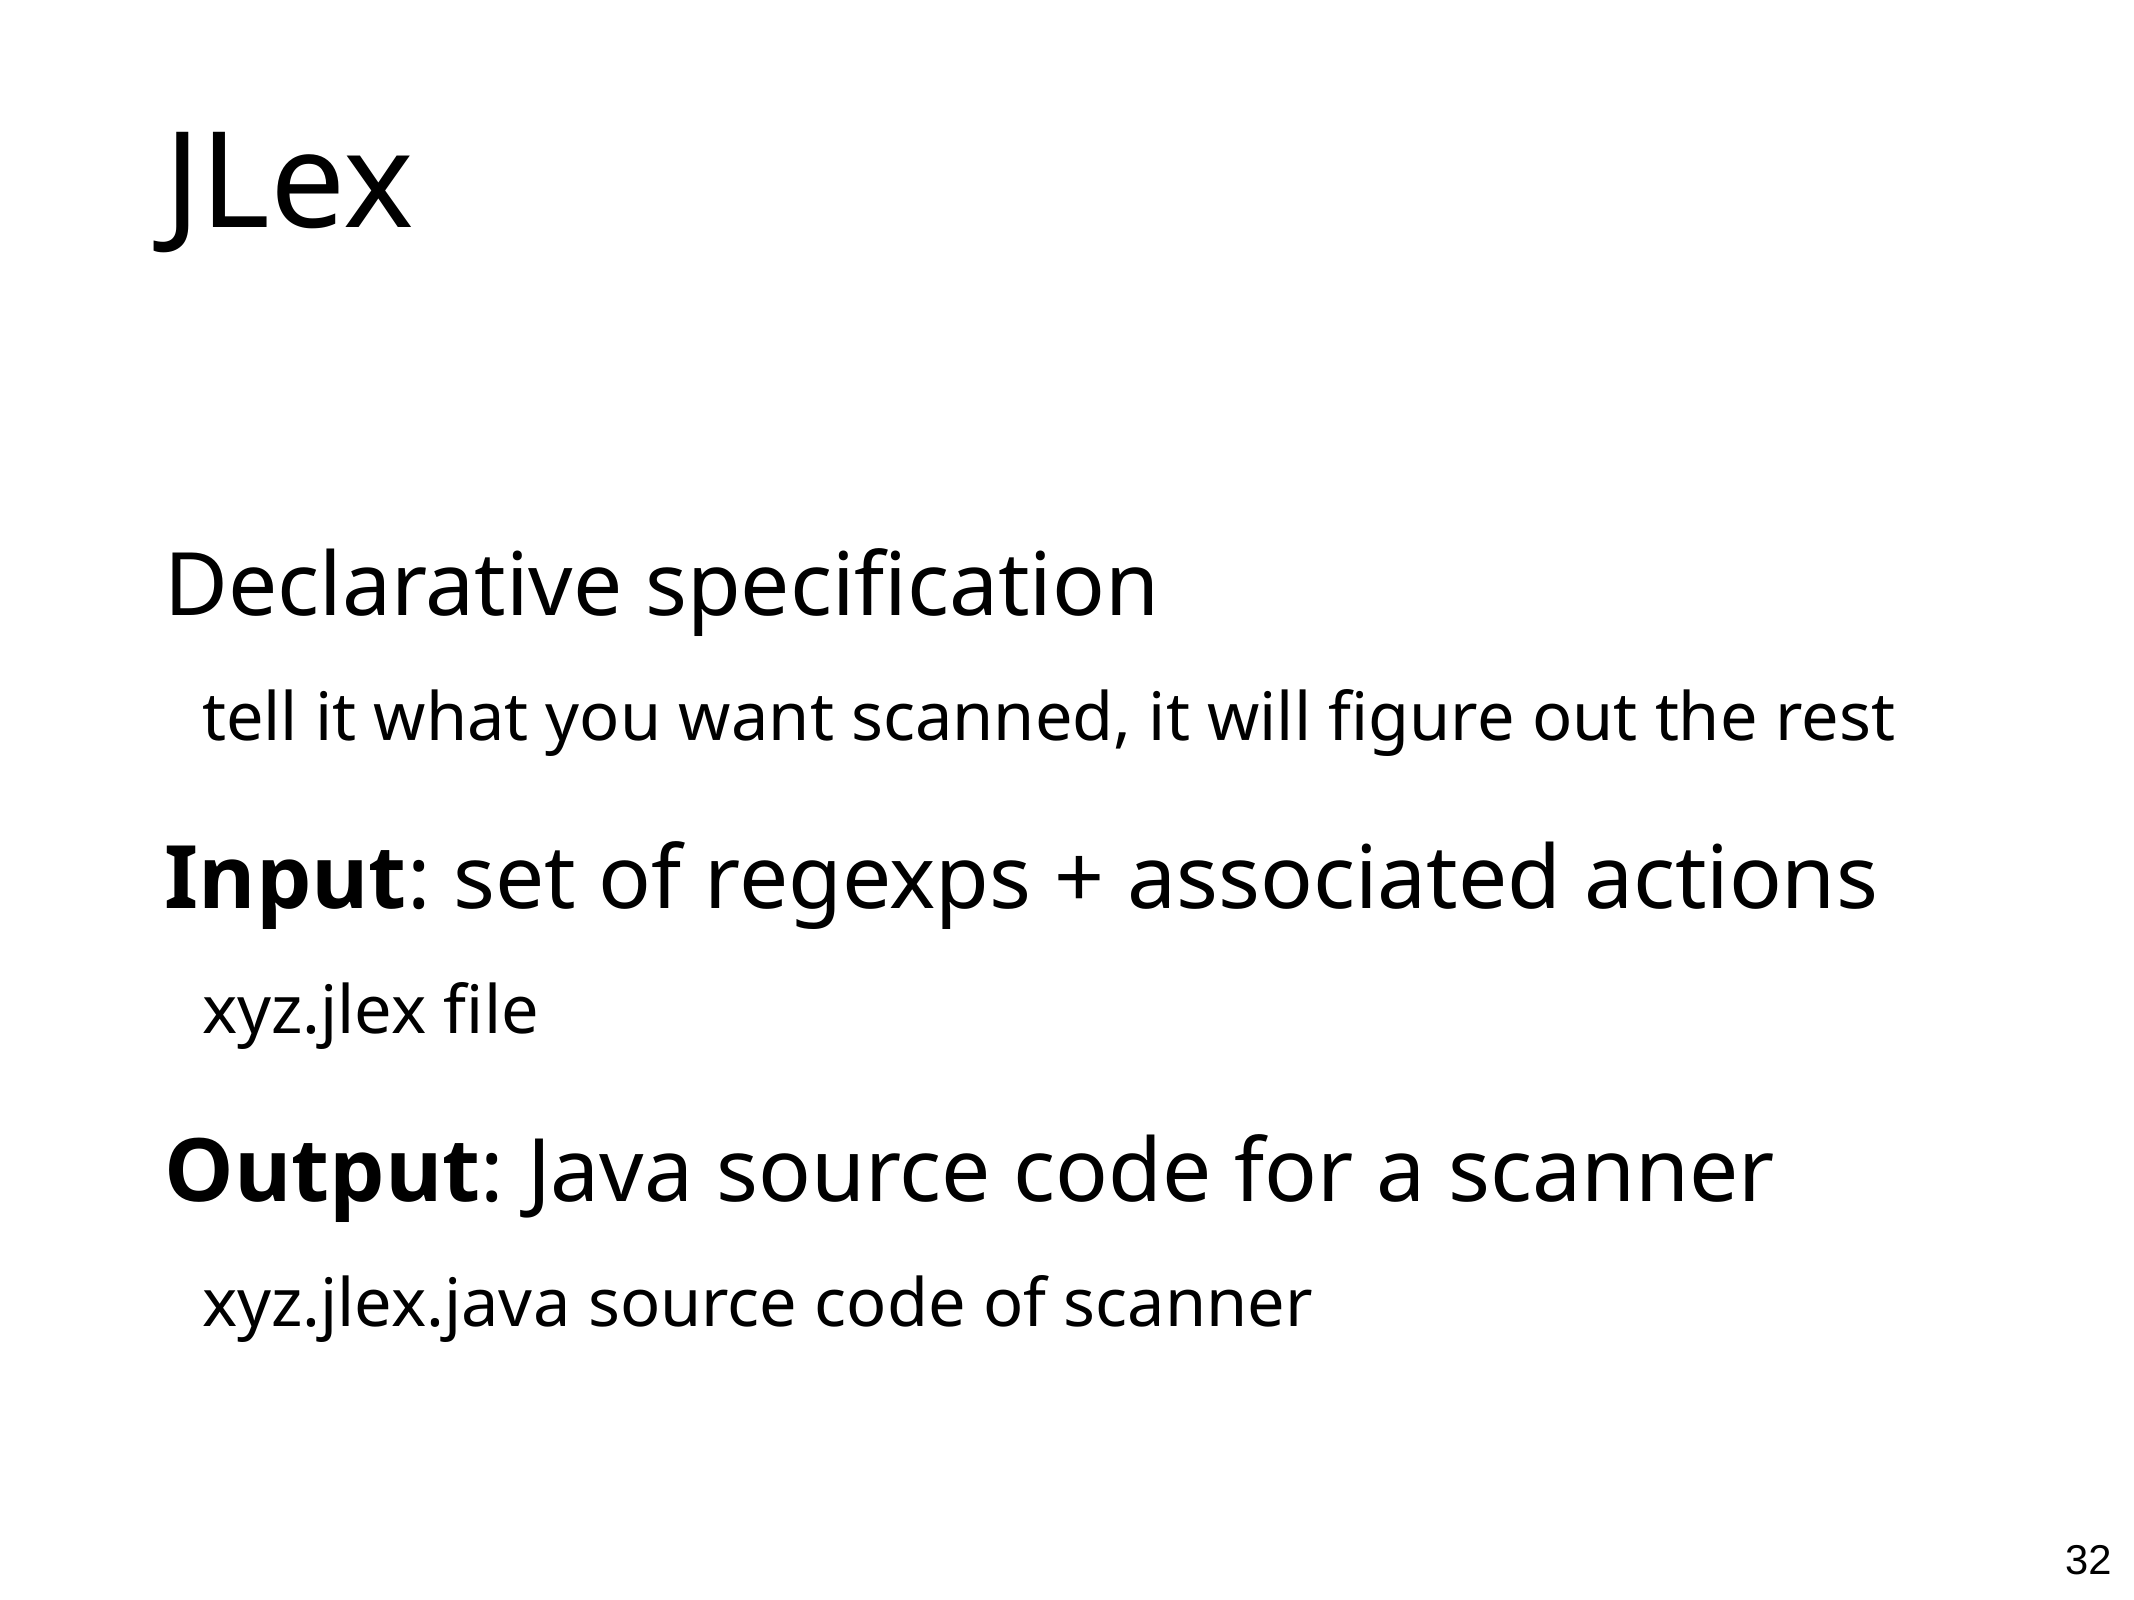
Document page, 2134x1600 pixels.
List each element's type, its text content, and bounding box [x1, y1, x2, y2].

slide_number 32 [2055, 1524, 2122, 1593]
list Declarative specification tell it what you want scanned, it will figure out the rest Input: set of regexps + associated actions xyz.jlex file Output: Java source code for a scanner xyz.jlex.java source code of scanner [155, 427, 1978, 1460]
title JLex [155, 0, 1978, 352]
